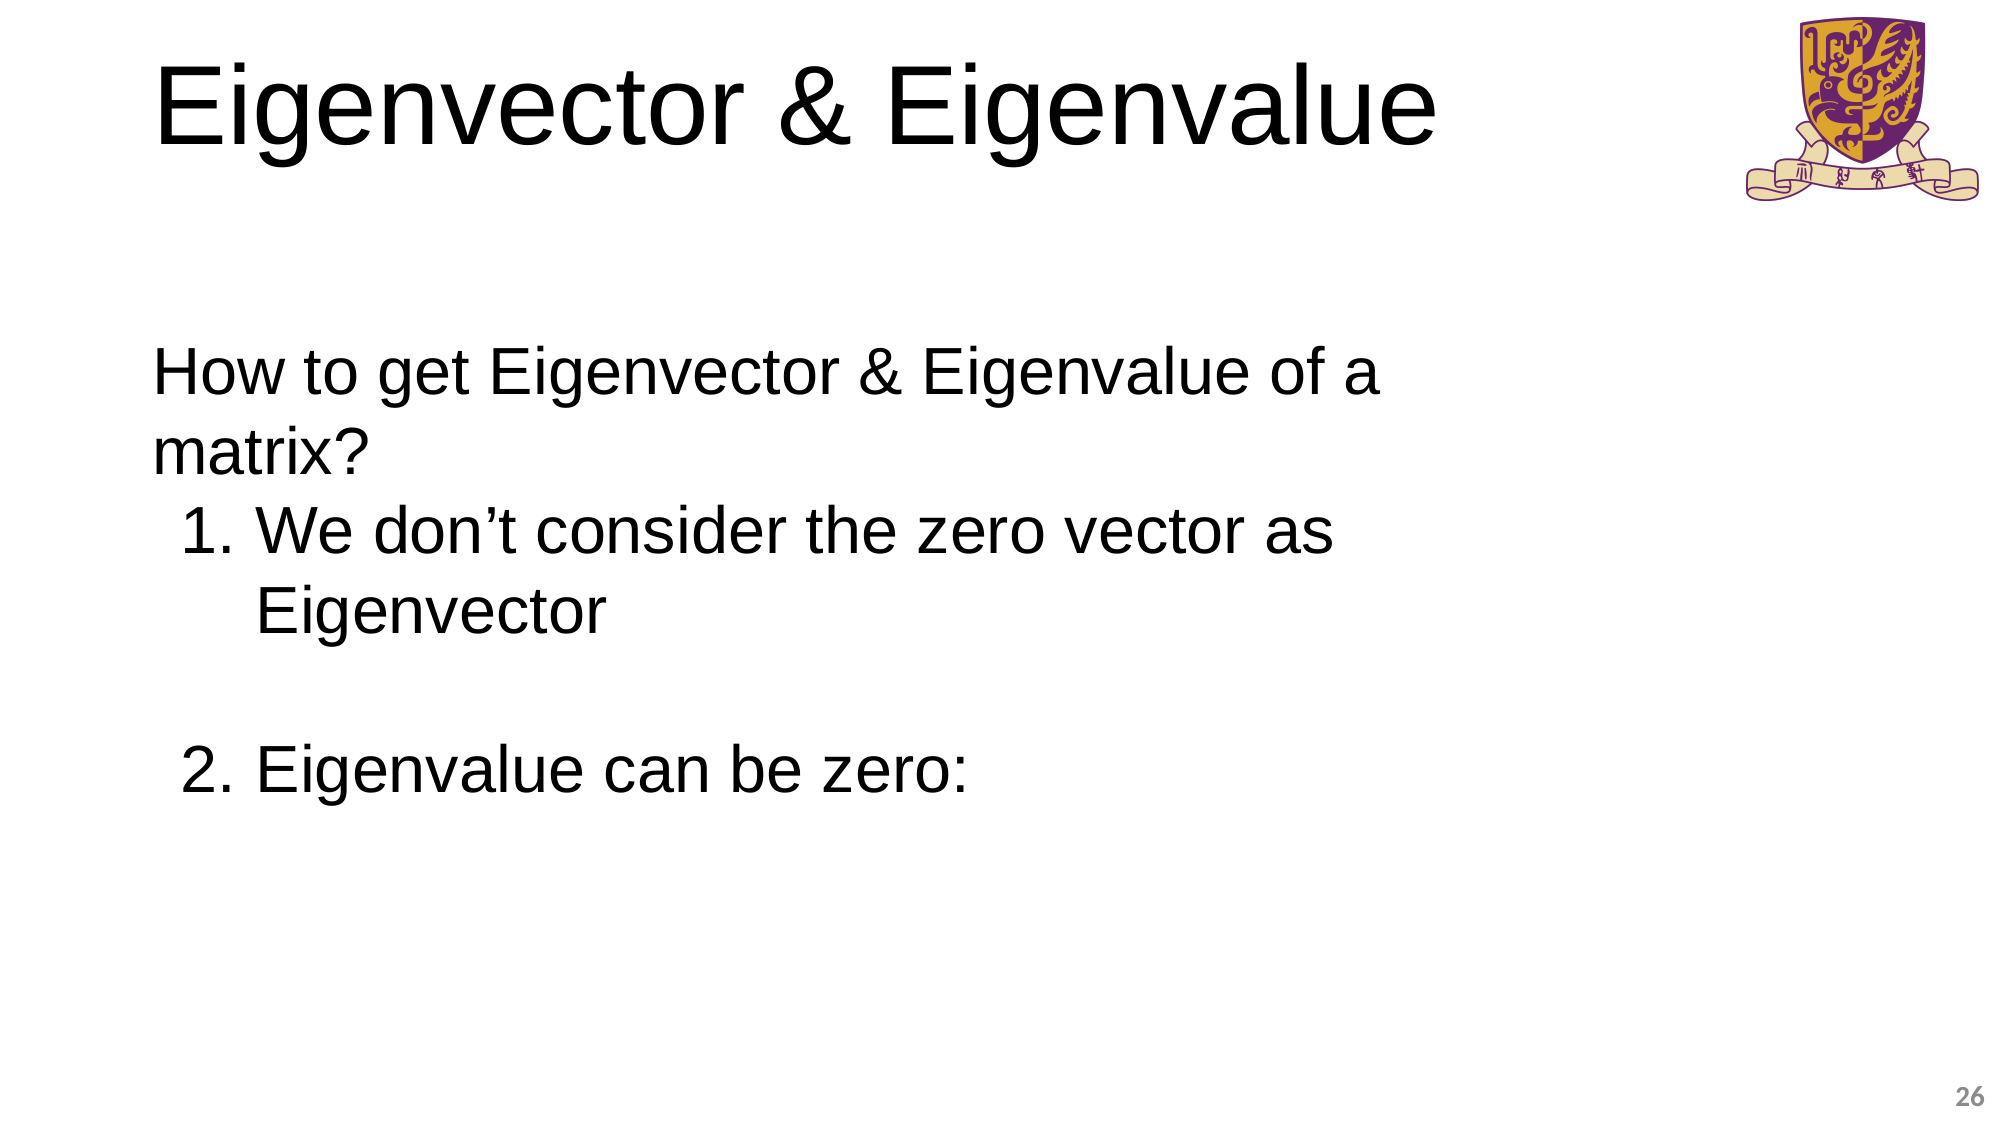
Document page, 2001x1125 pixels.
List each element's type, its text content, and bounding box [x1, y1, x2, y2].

picture [1863, 17, 1979, 201]
title Eigenvector & Eigenvalue [137, 0, 1863, 218]
slide_number 26 [1550, 1065, 2000, 1125]
text_box How to get Eigenvector & Eigenvalue of a matrix? [137, 320, 1615, 495]
